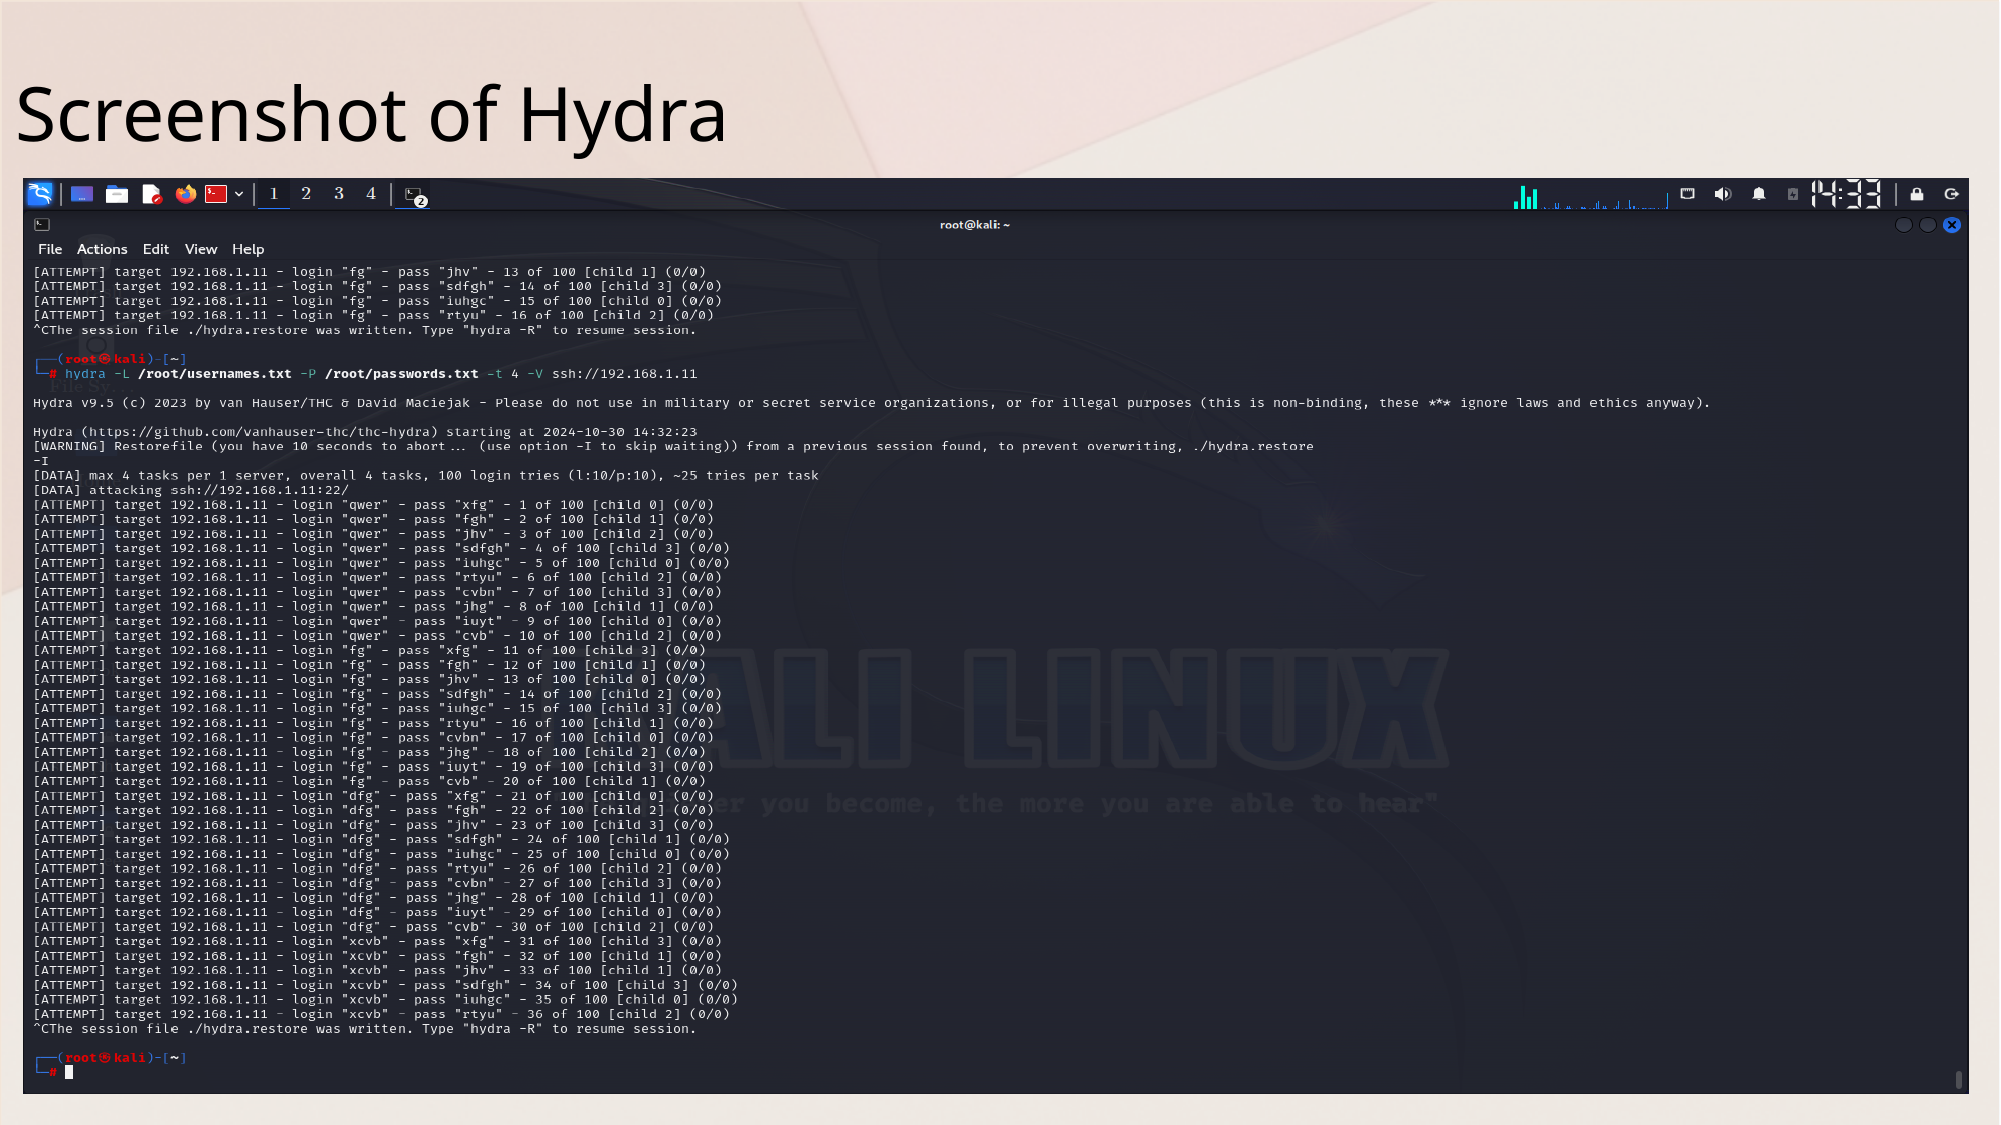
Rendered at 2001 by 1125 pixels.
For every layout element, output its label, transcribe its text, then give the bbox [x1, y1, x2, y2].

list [22, 178, 1969, 1094]
title Screenshot of Hydra [0, 0, 1705, 235]
